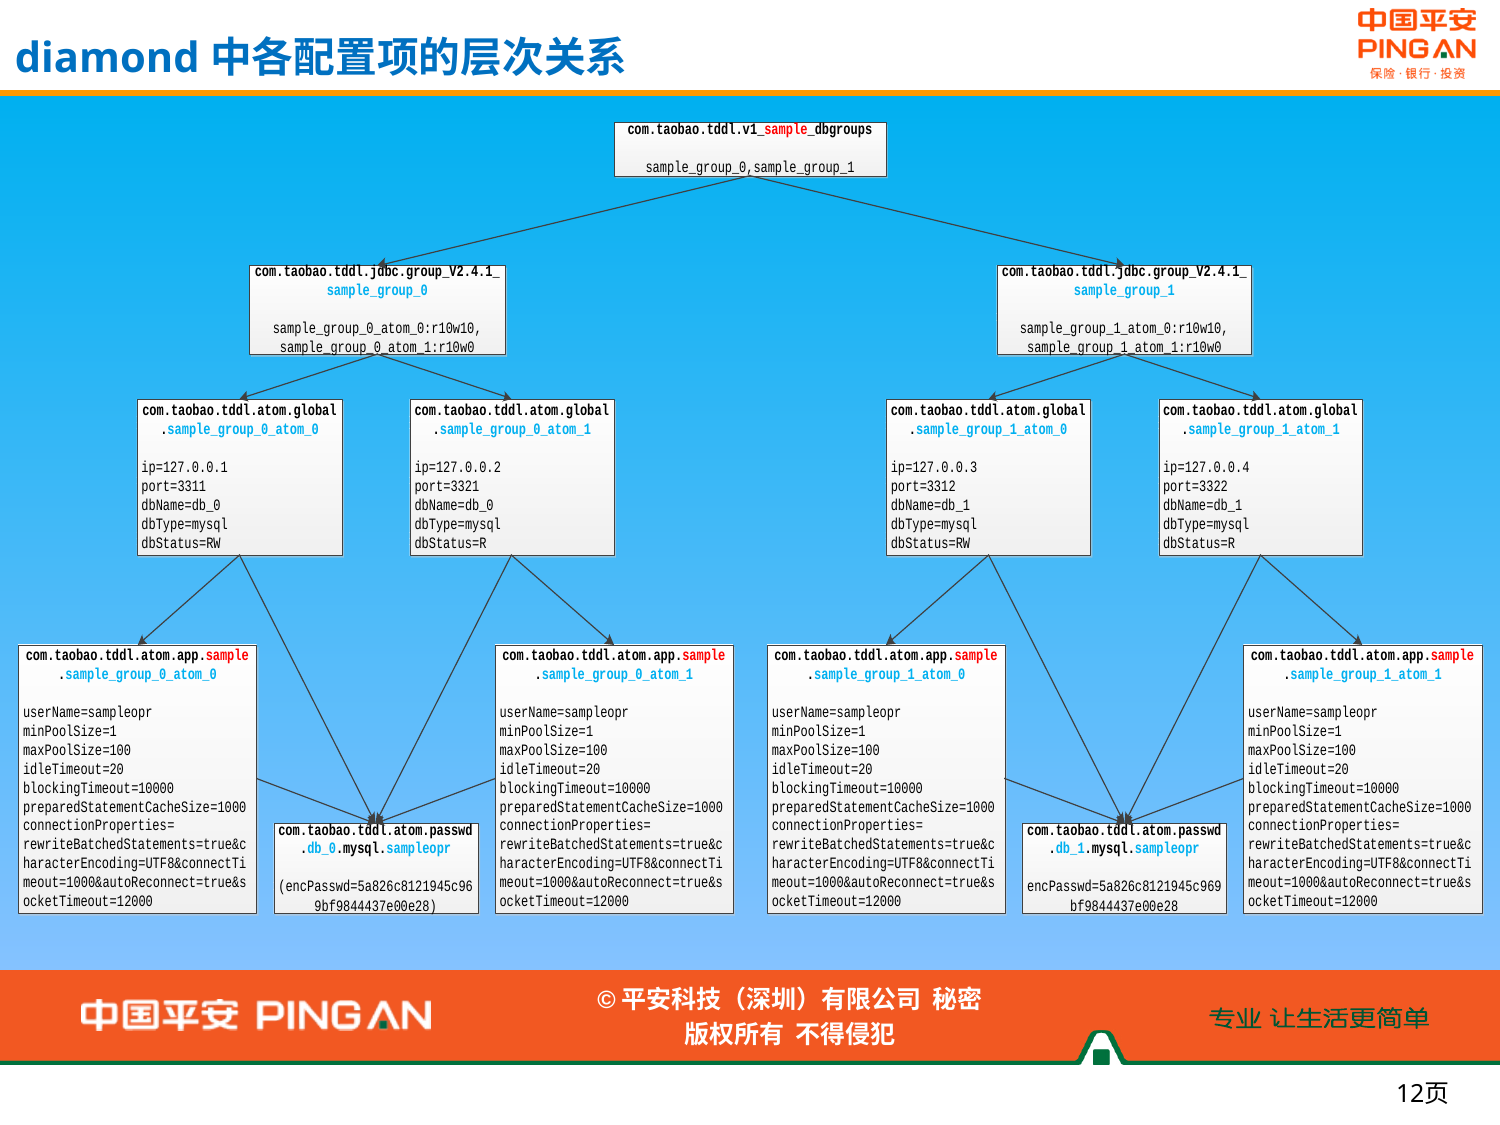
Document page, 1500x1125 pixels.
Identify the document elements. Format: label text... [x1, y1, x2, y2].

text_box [0, 106, 1500, 960]
text_box diamond中各配置项的层次关系 [0, 23, 1500, 89]
picture [1358, 8, 1476, 23]
picture [0, 969, 1500, 1065]
